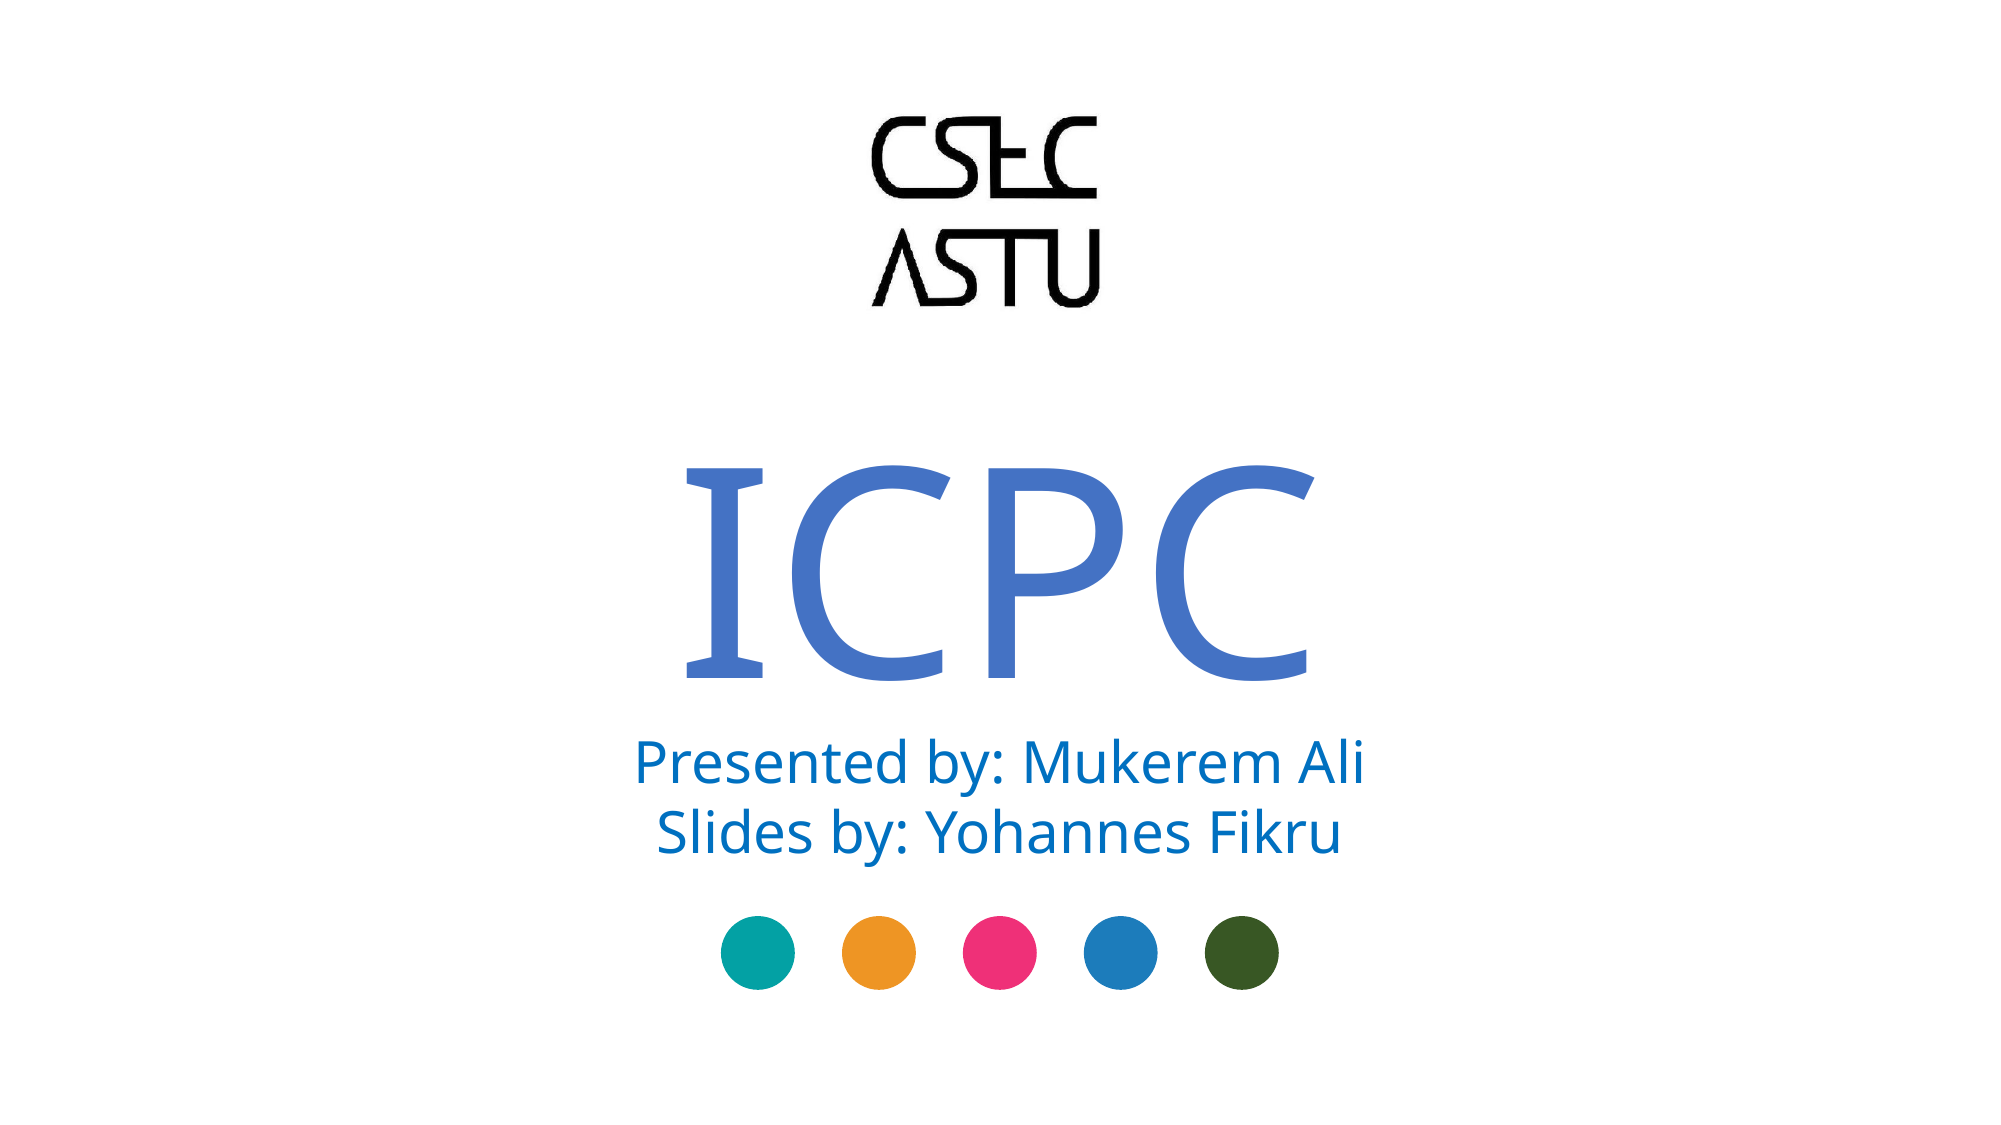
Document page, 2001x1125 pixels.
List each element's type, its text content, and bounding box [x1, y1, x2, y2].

picture [808, 12, 1191, 395]
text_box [720, 915, 1279, 991]
text_box Presented by: Mukerem Ali Slides by: Yohannes Fikru [206, 717, 1794, 804]
text_box ICPC [210, 376, 1790, 717]
